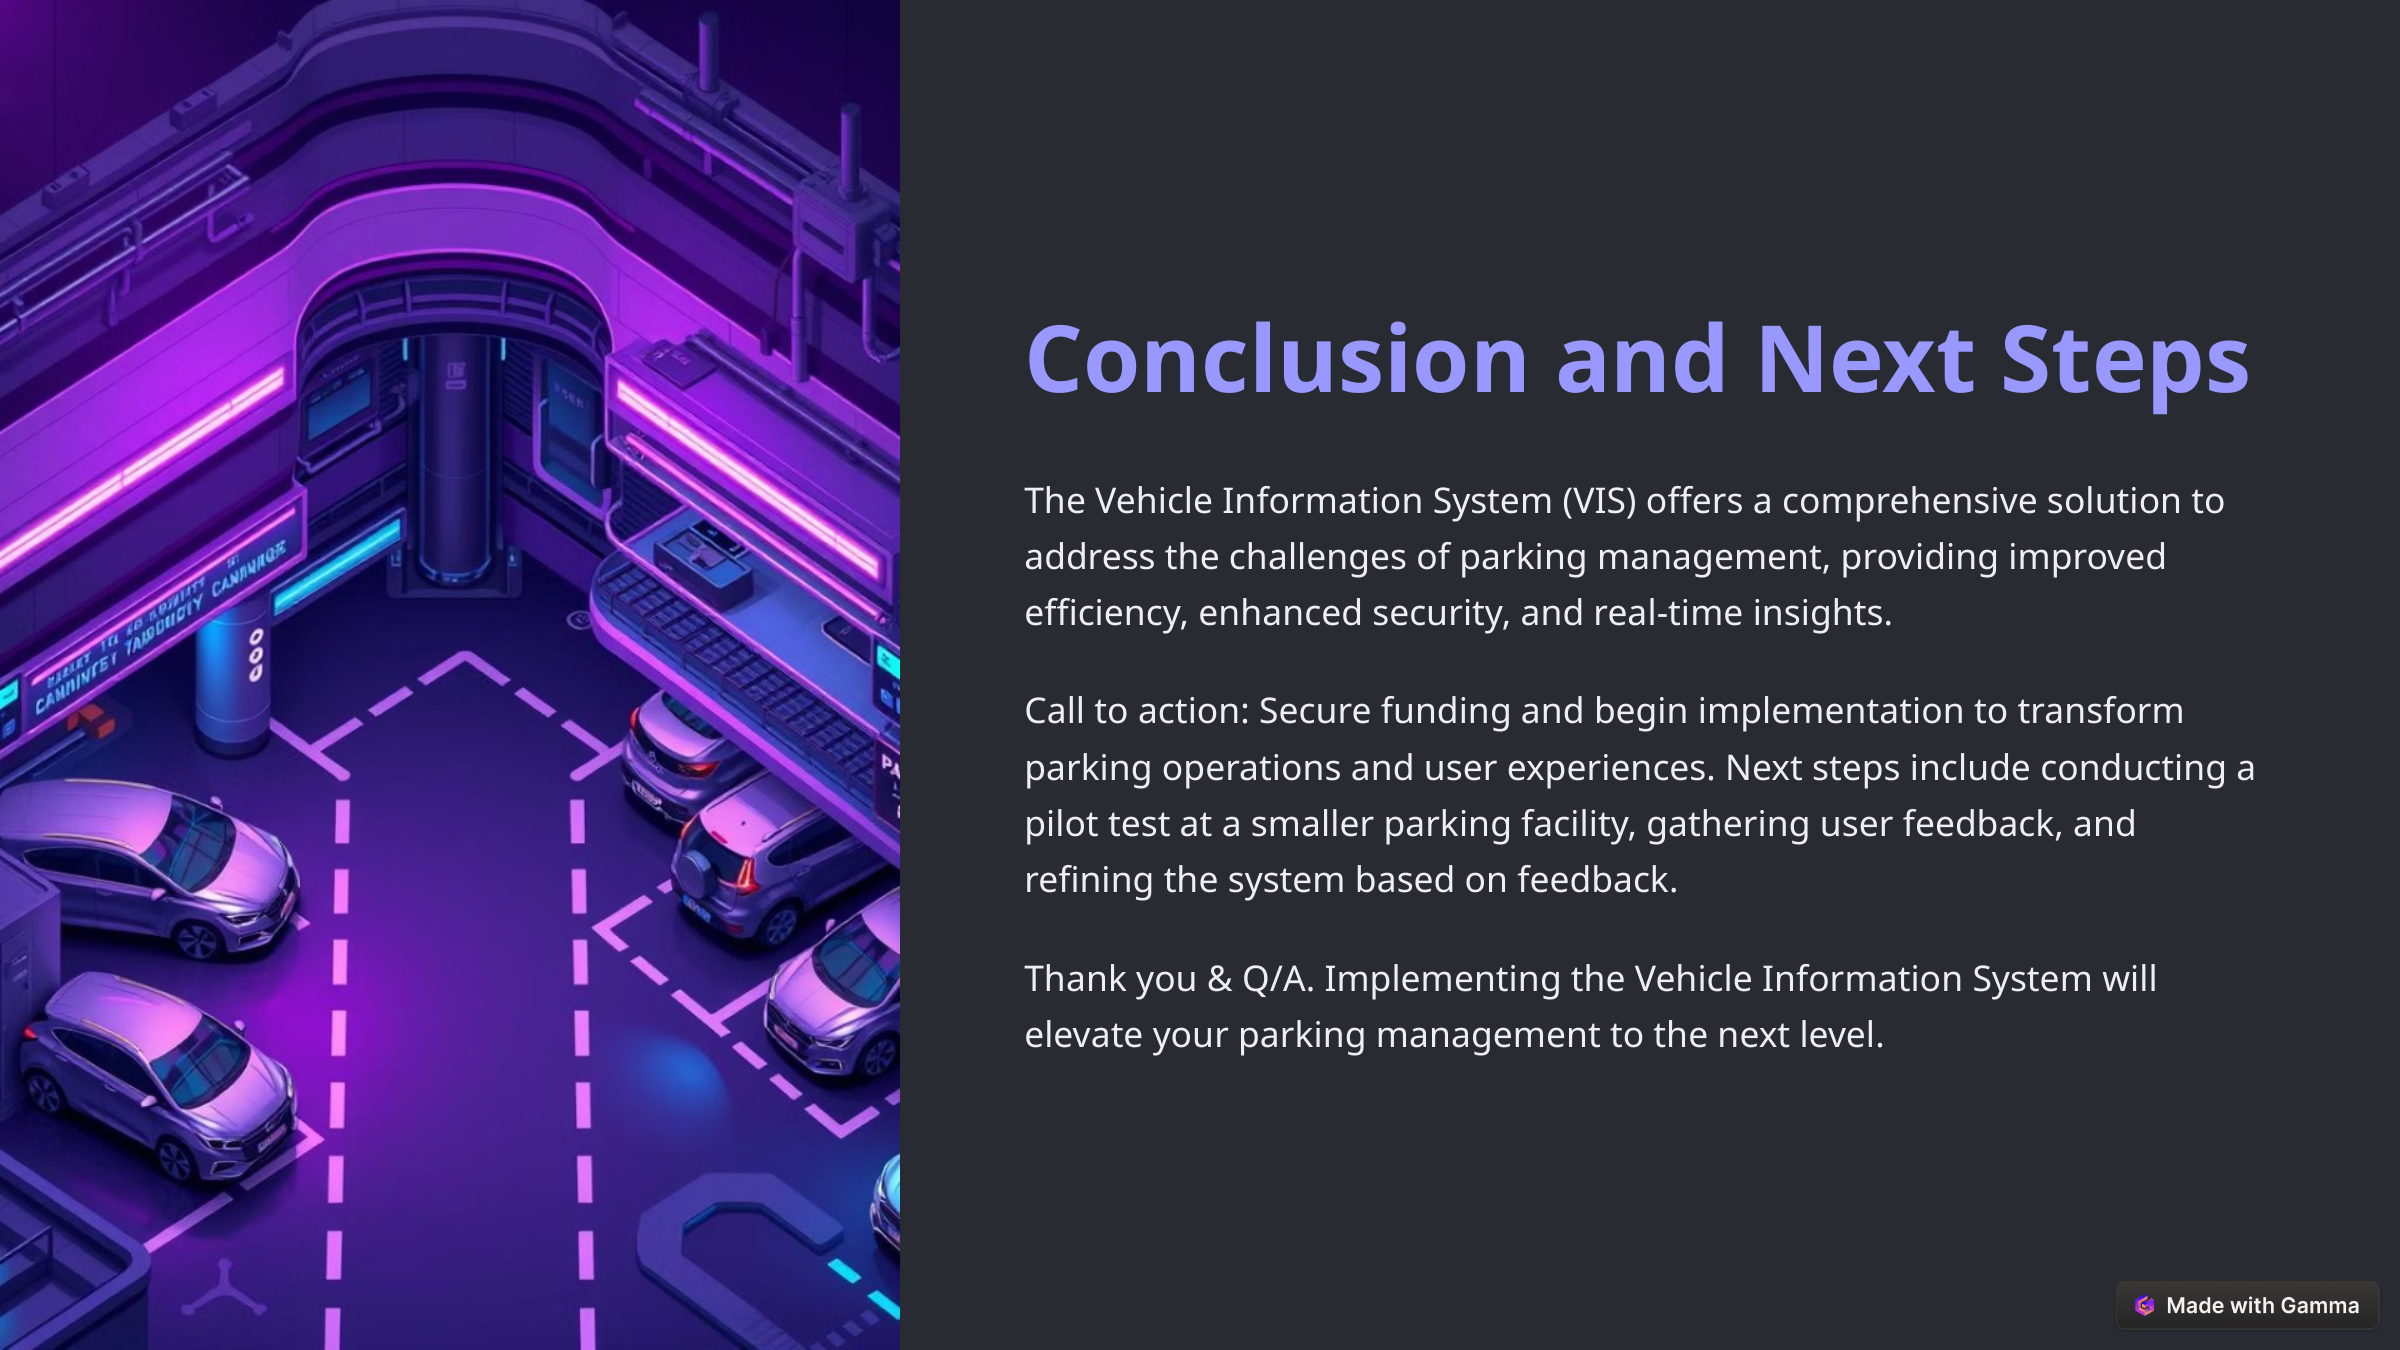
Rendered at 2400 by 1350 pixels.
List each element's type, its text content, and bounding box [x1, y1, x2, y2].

picture [2106, 1271, 2389, 1339]
text_box Conclusion and Next Steps [1024, 293, 2130, 411]
text_box Thank you & Q/A. Implementing the Vehicle Information System will elevate your parking management to the next level. [1024, 942, 2276, 1056]
picture [0, 0, 900, 1350]
text_box The Vehicle Information System (VIS) offers a comprehensive solution to address the challenges of parking management, providing improved efficiency, enhanced security, and real-time insights. [1024, 464, 2276, 635]
text_box Call to action: Secure funding and begin implementation to transform parking operations and user experiences. Next steps include conducting a pilot test at a smaller parking facility, gathering user feedback, and refining the system based on feedback. [1024, 674, 2276, 903]
